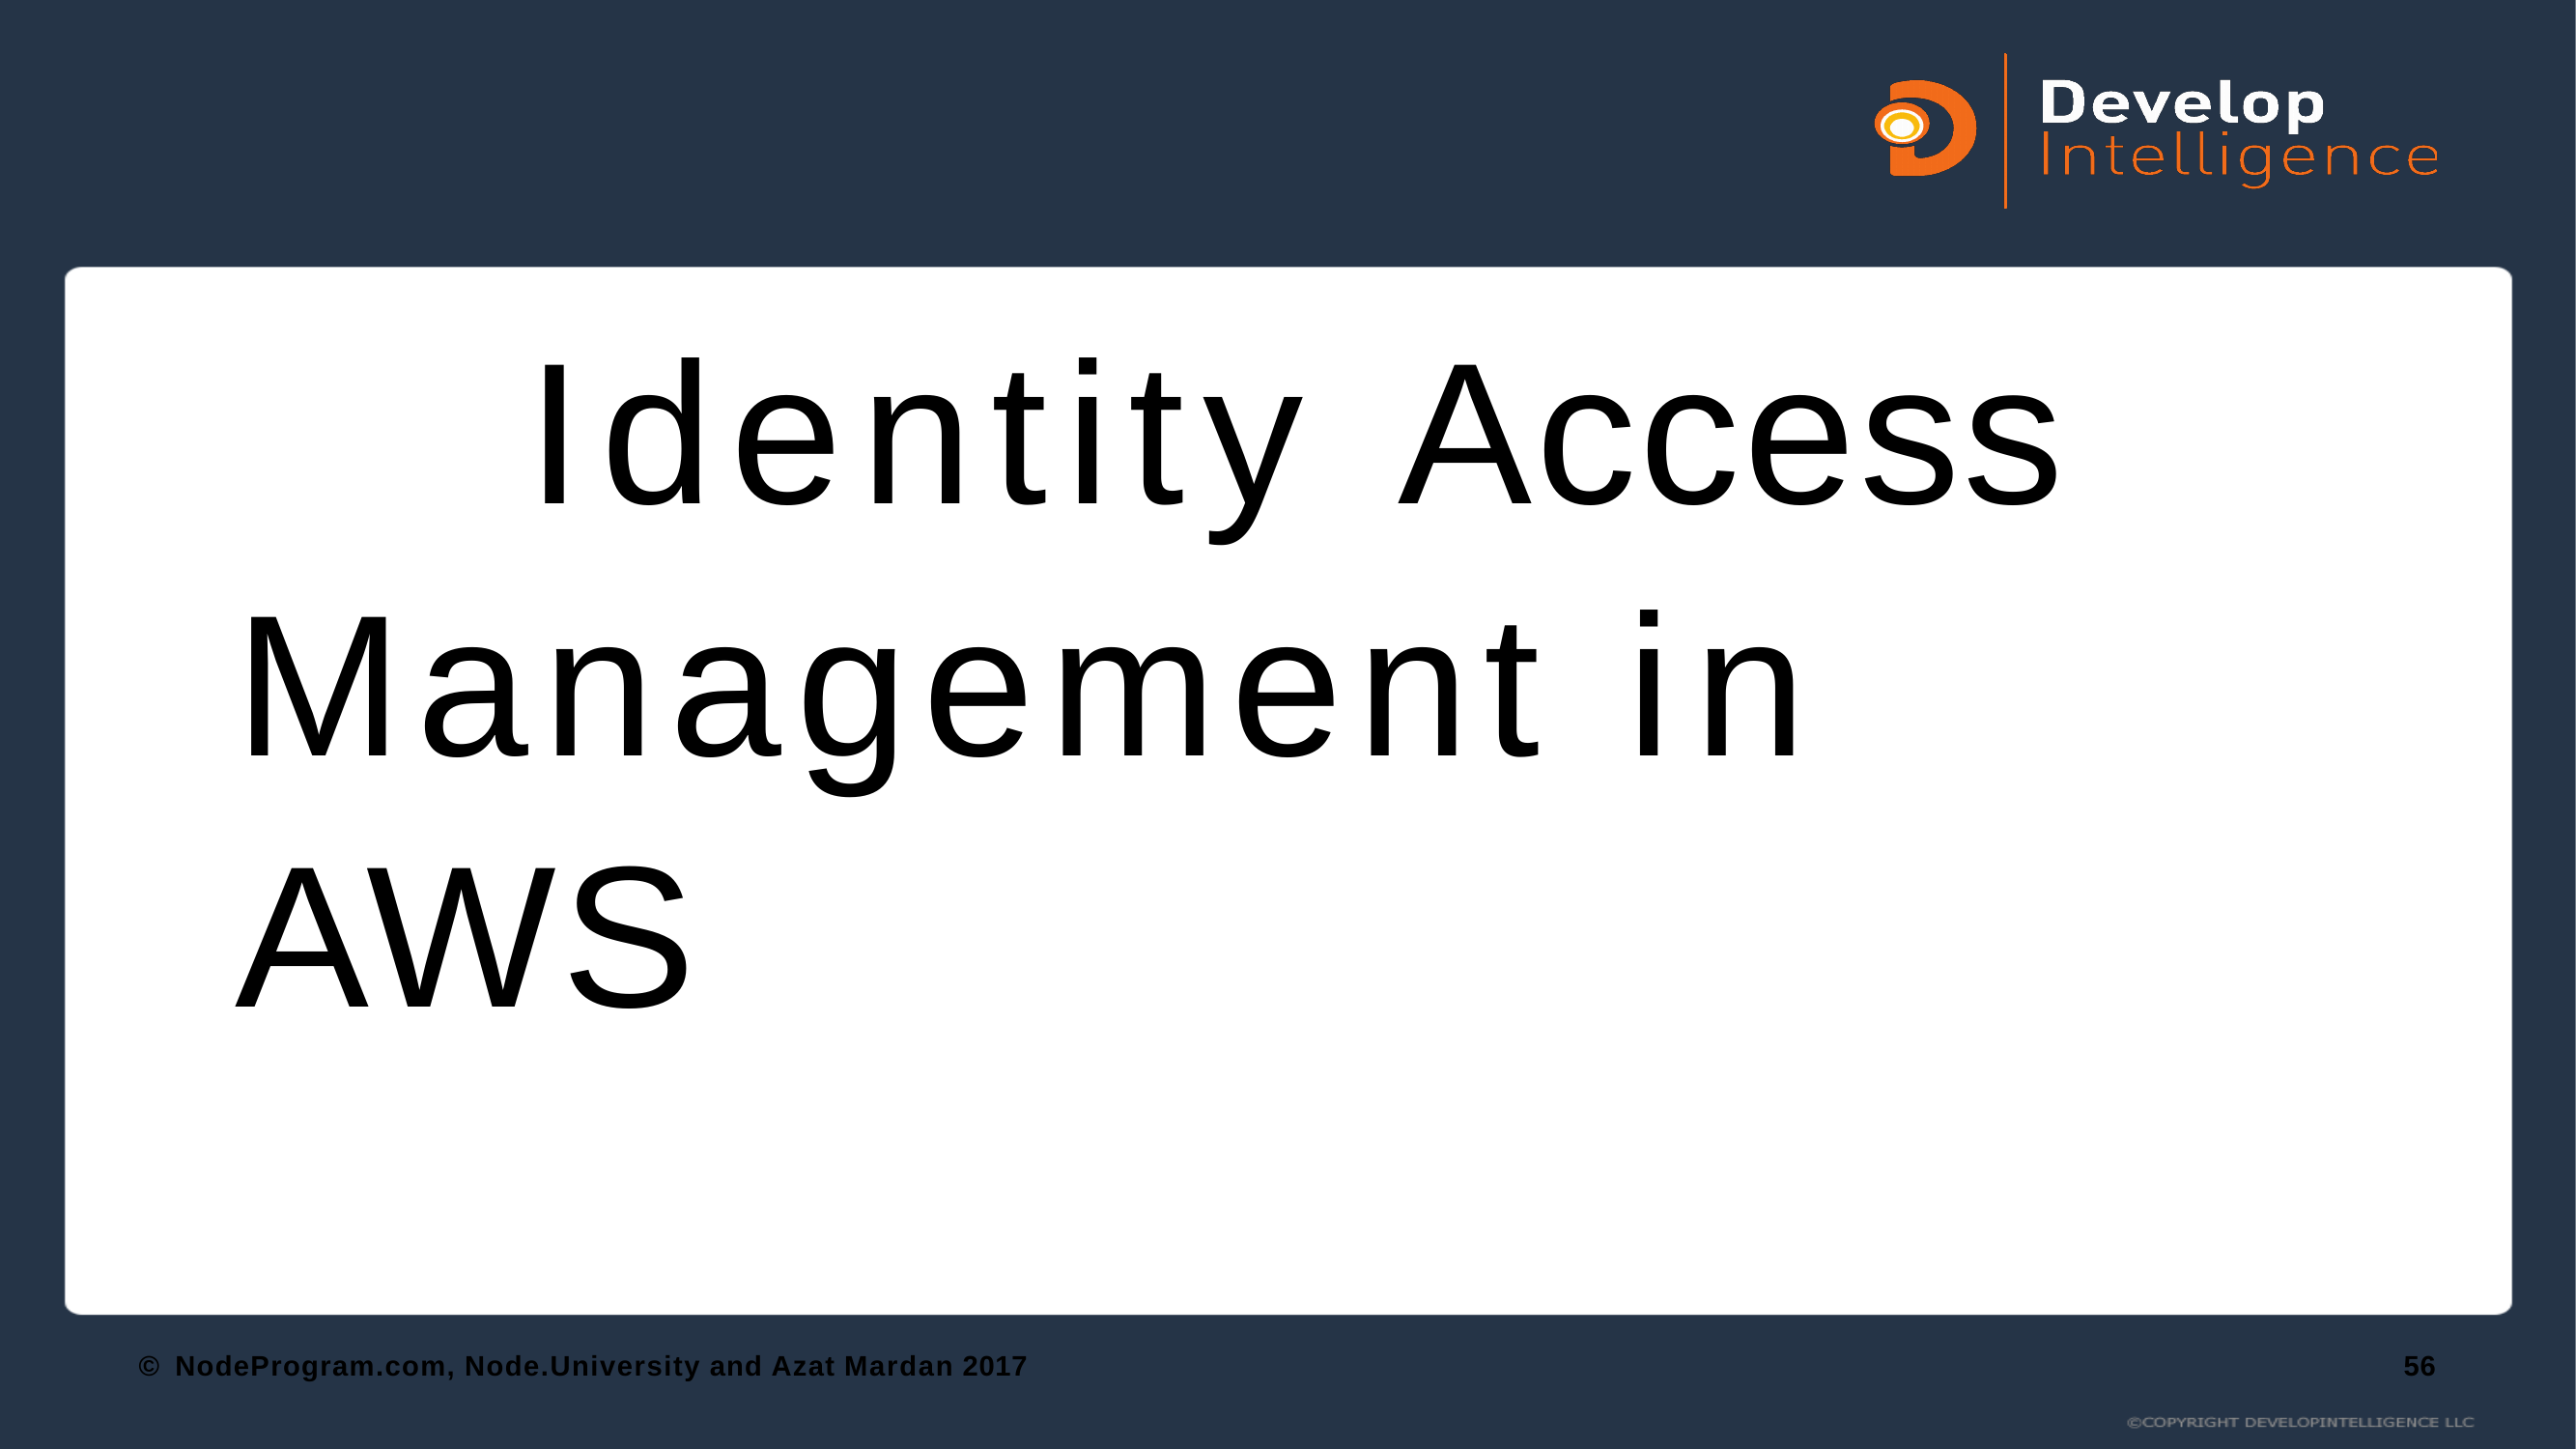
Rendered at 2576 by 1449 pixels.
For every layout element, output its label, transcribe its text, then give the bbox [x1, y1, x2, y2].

picture [0, 0, 2576, 1449]
text_box 56 [2399, 1347, 2442, 1382]
title Identity Access Management in AWS [233, 290, 2343, 1048]
footer © NodeProgram.com, Node.University and Azat Mardan 2017 [136, 1347, 1034, 1449]
